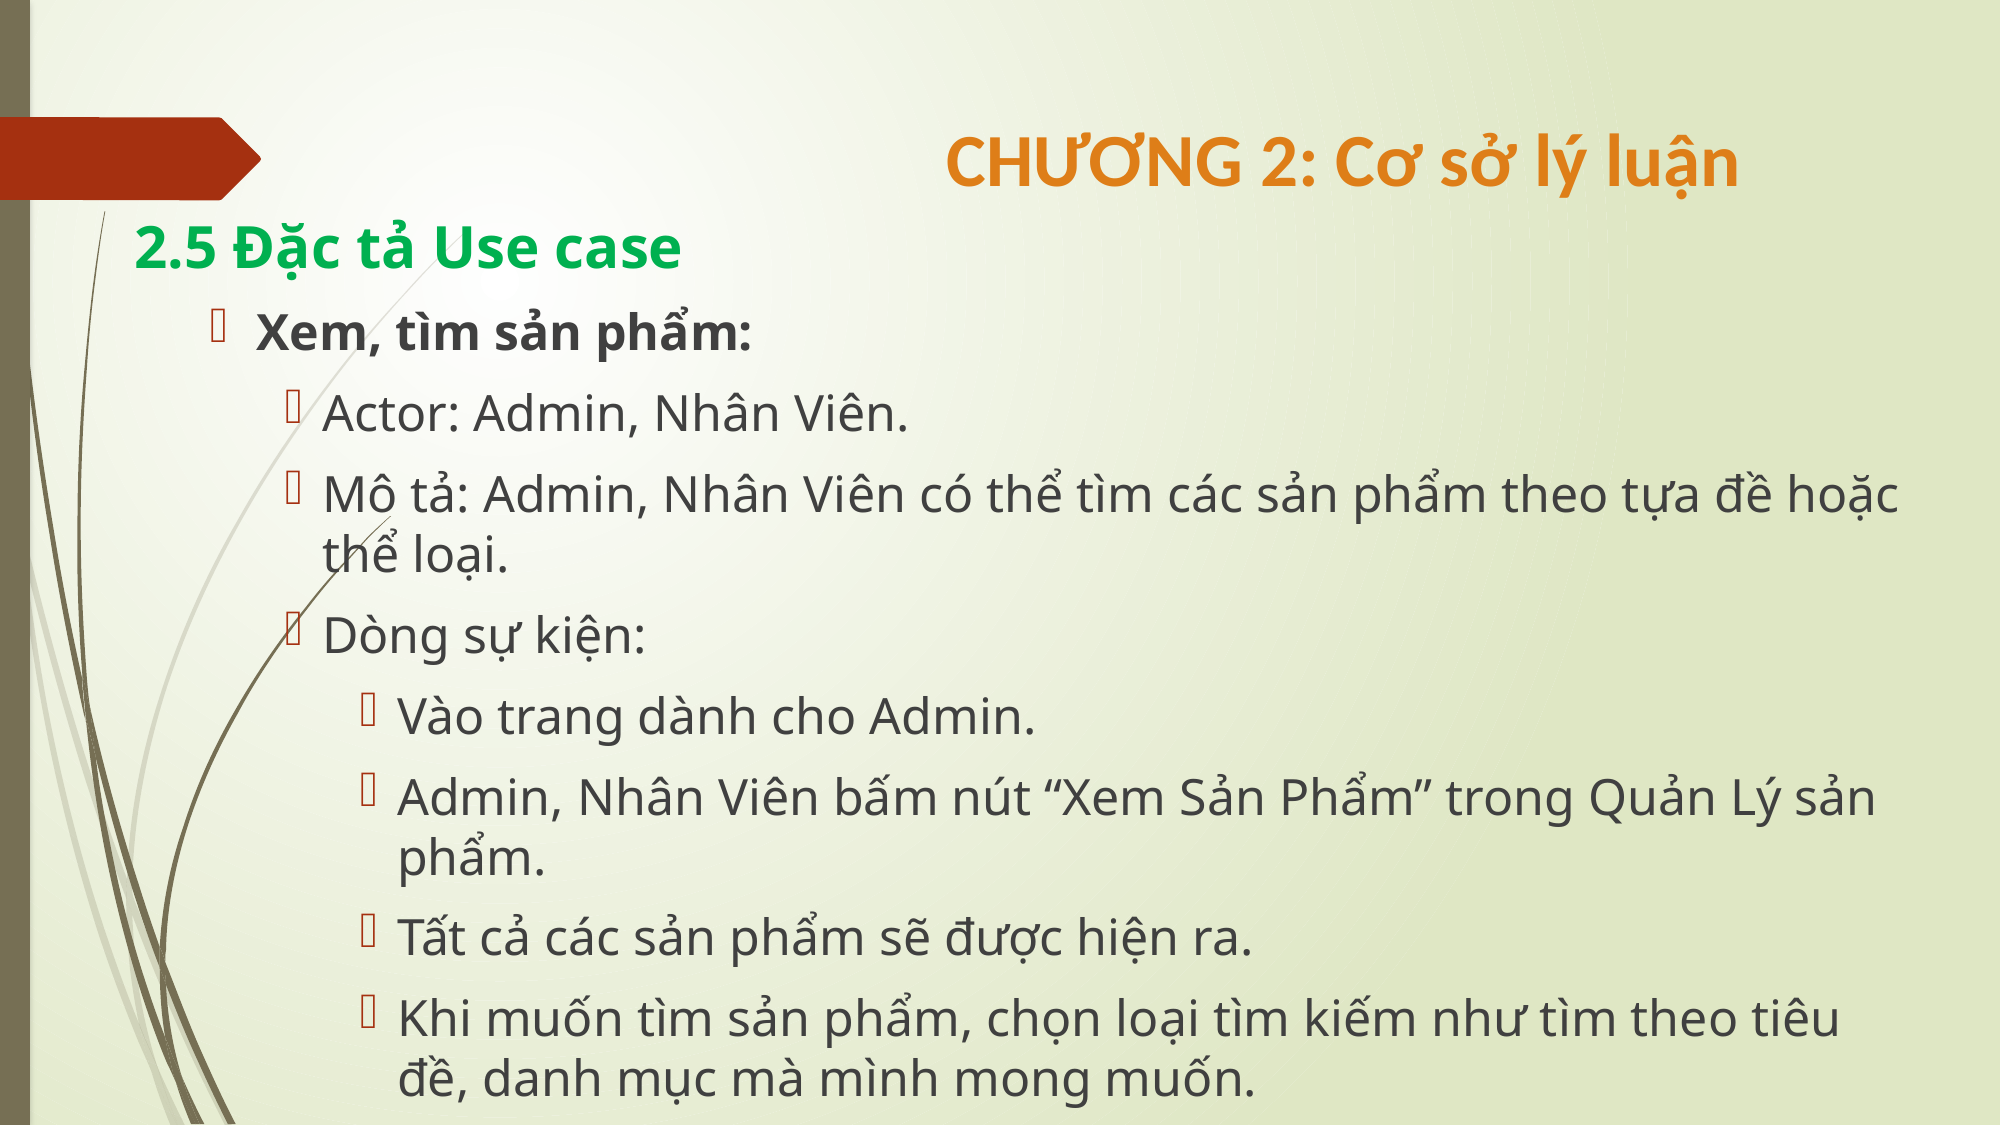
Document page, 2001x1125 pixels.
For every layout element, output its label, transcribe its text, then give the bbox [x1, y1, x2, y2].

list 2.5 Đặc tả Use case Xem, tìm sản phẩm: Actor: Admin, Nhân Viên. Mô tả: Admin, Nhân Viên có thể tìm các sản phẩm theo tựa đề hoặc thể loại. Dòng sự kiện: Vào trang dành cho Admin. Admin, Nhân Viên bấm nút “Xem Sản Phẩm” trong Quản Lý sản phẩm. Tất cả các sản phẩm sẽ được hiện ra. Khi muốn tìm sản phẩm, chọn loại tìm kiếm như tìm theo tiêu đề, danh mục mà mình mong muốn. [119, 202, 1924, 1125]
title CHƯƠNG 2: Cơ sở lý luận [763, 103, 1924, 202]
